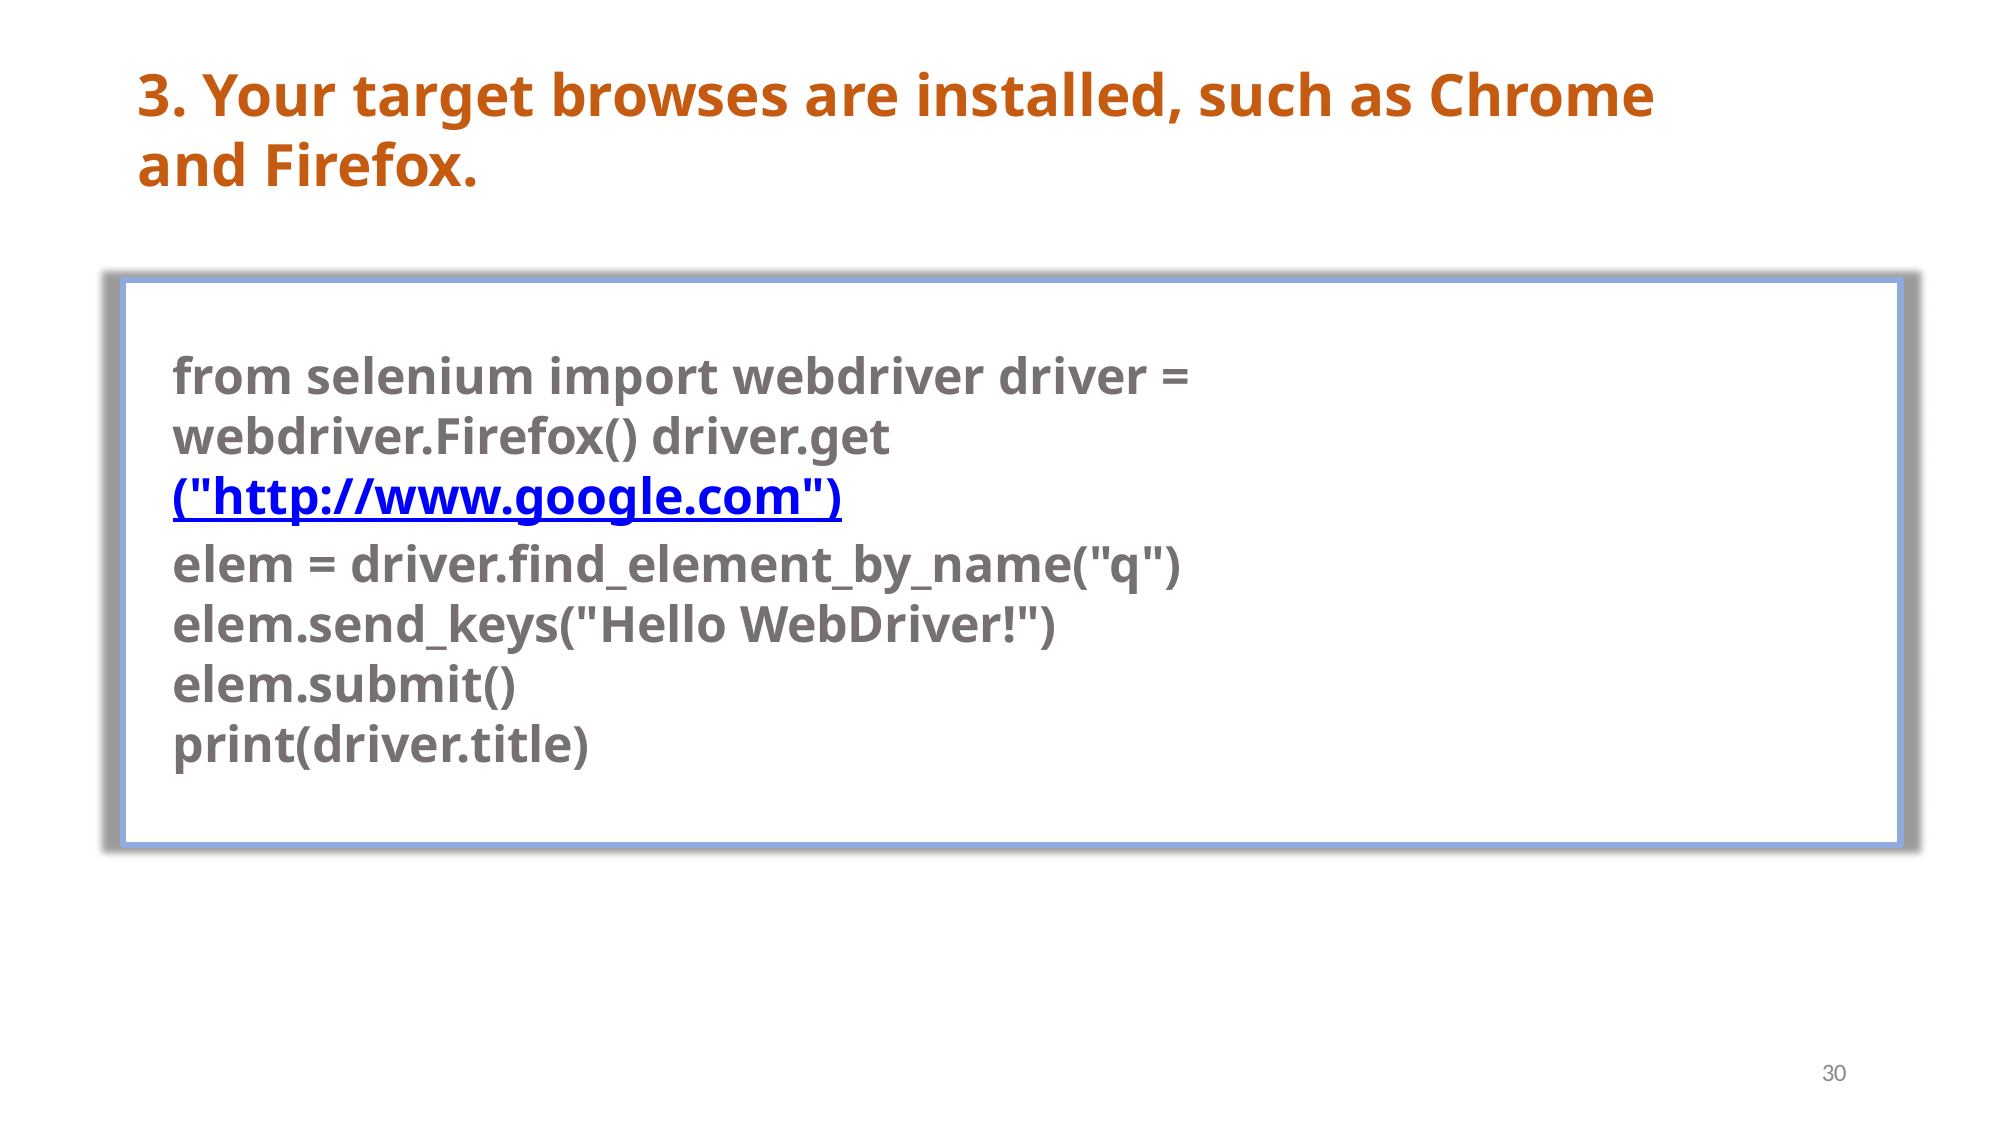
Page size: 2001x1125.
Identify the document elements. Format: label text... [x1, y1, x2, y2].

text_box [93, 263, 1929, 862]
slide_number 30 [1819, 1060, 1856, 1125]
title 3. Your target browses are installed, such as Chrome and Firefox. [127, 20, 1750, 246]
